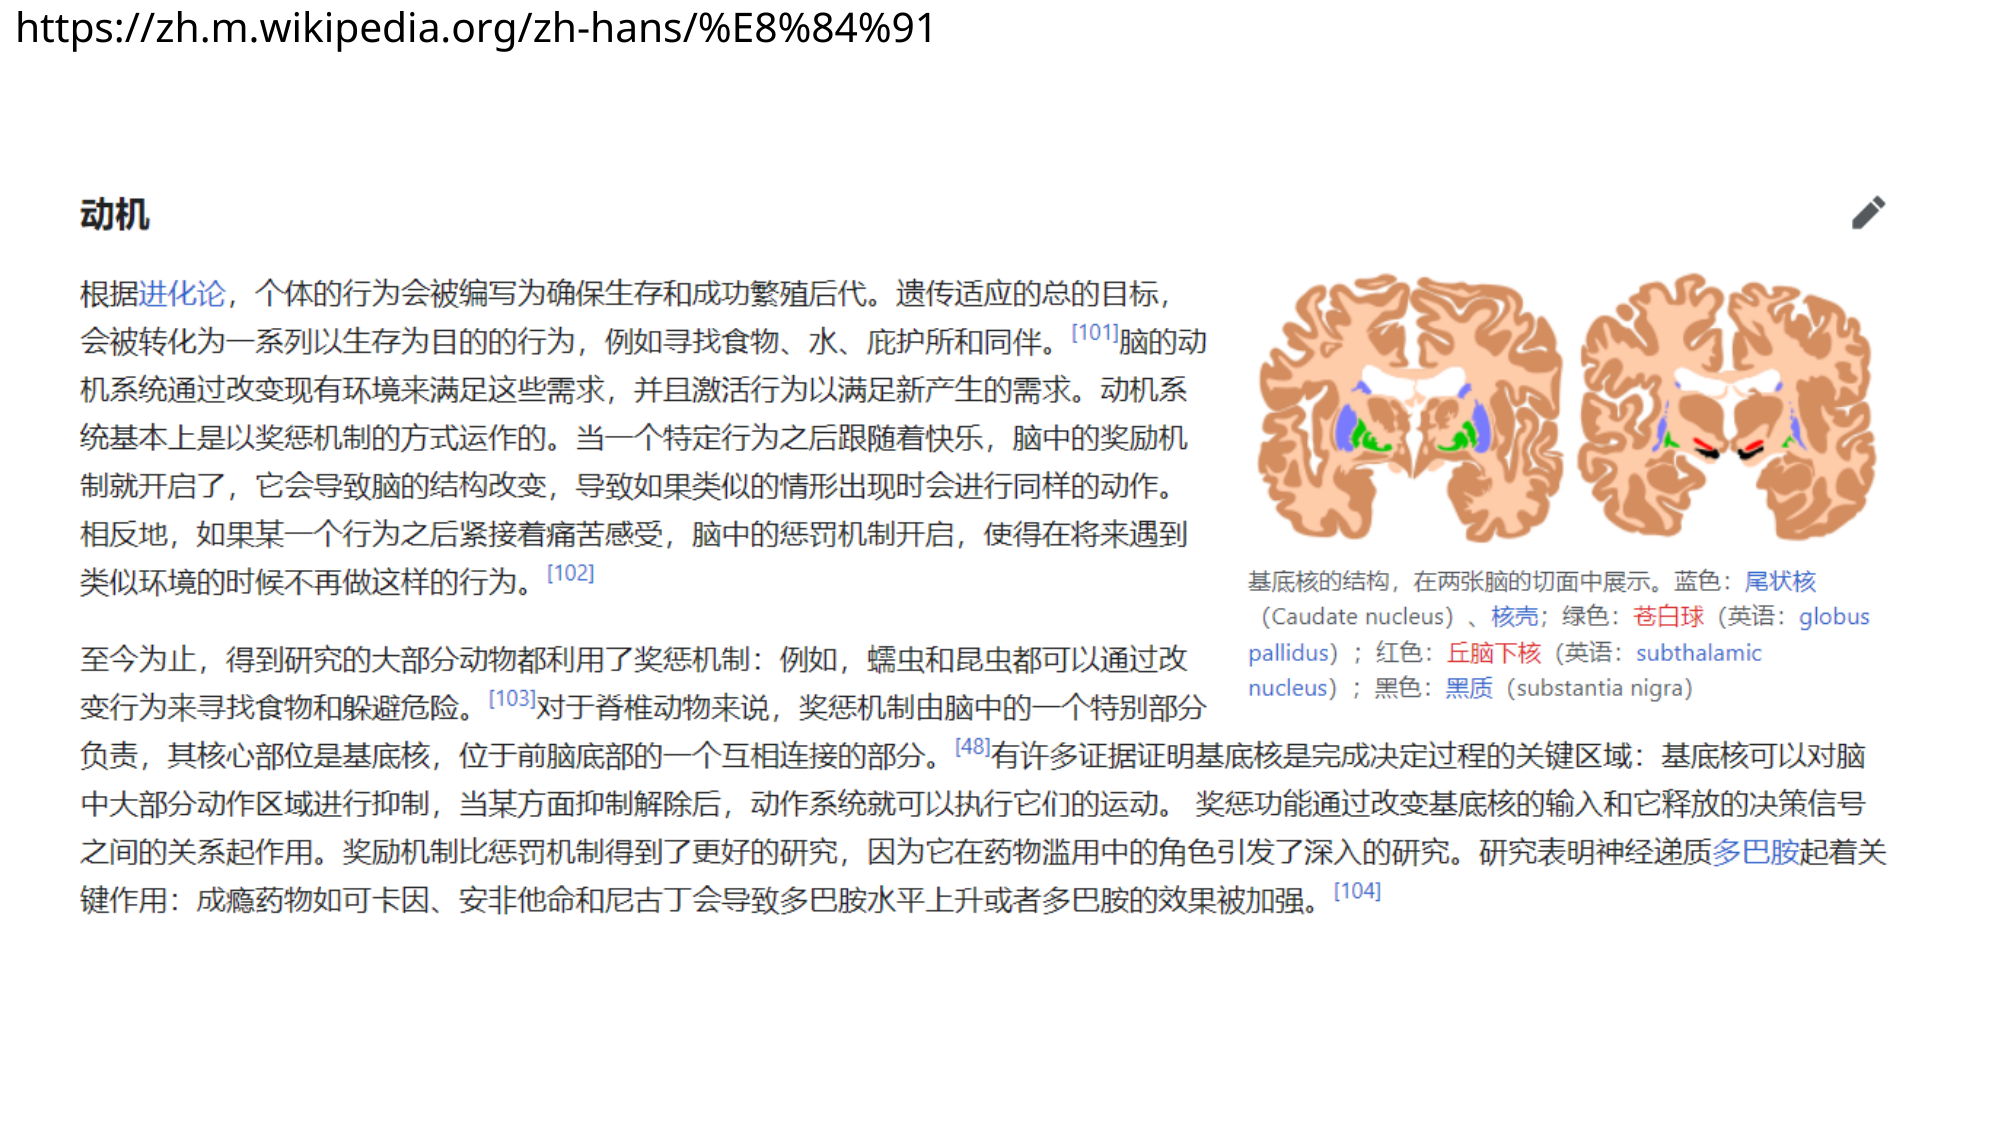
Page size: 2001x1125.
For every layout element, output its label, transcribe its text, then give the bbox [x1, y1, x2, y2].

picture [66, 171, 1934, 954]
title https://zh.m.wikipedia.org/zh-hans/%E8%84%91 [0, 0, 2000, 60]
